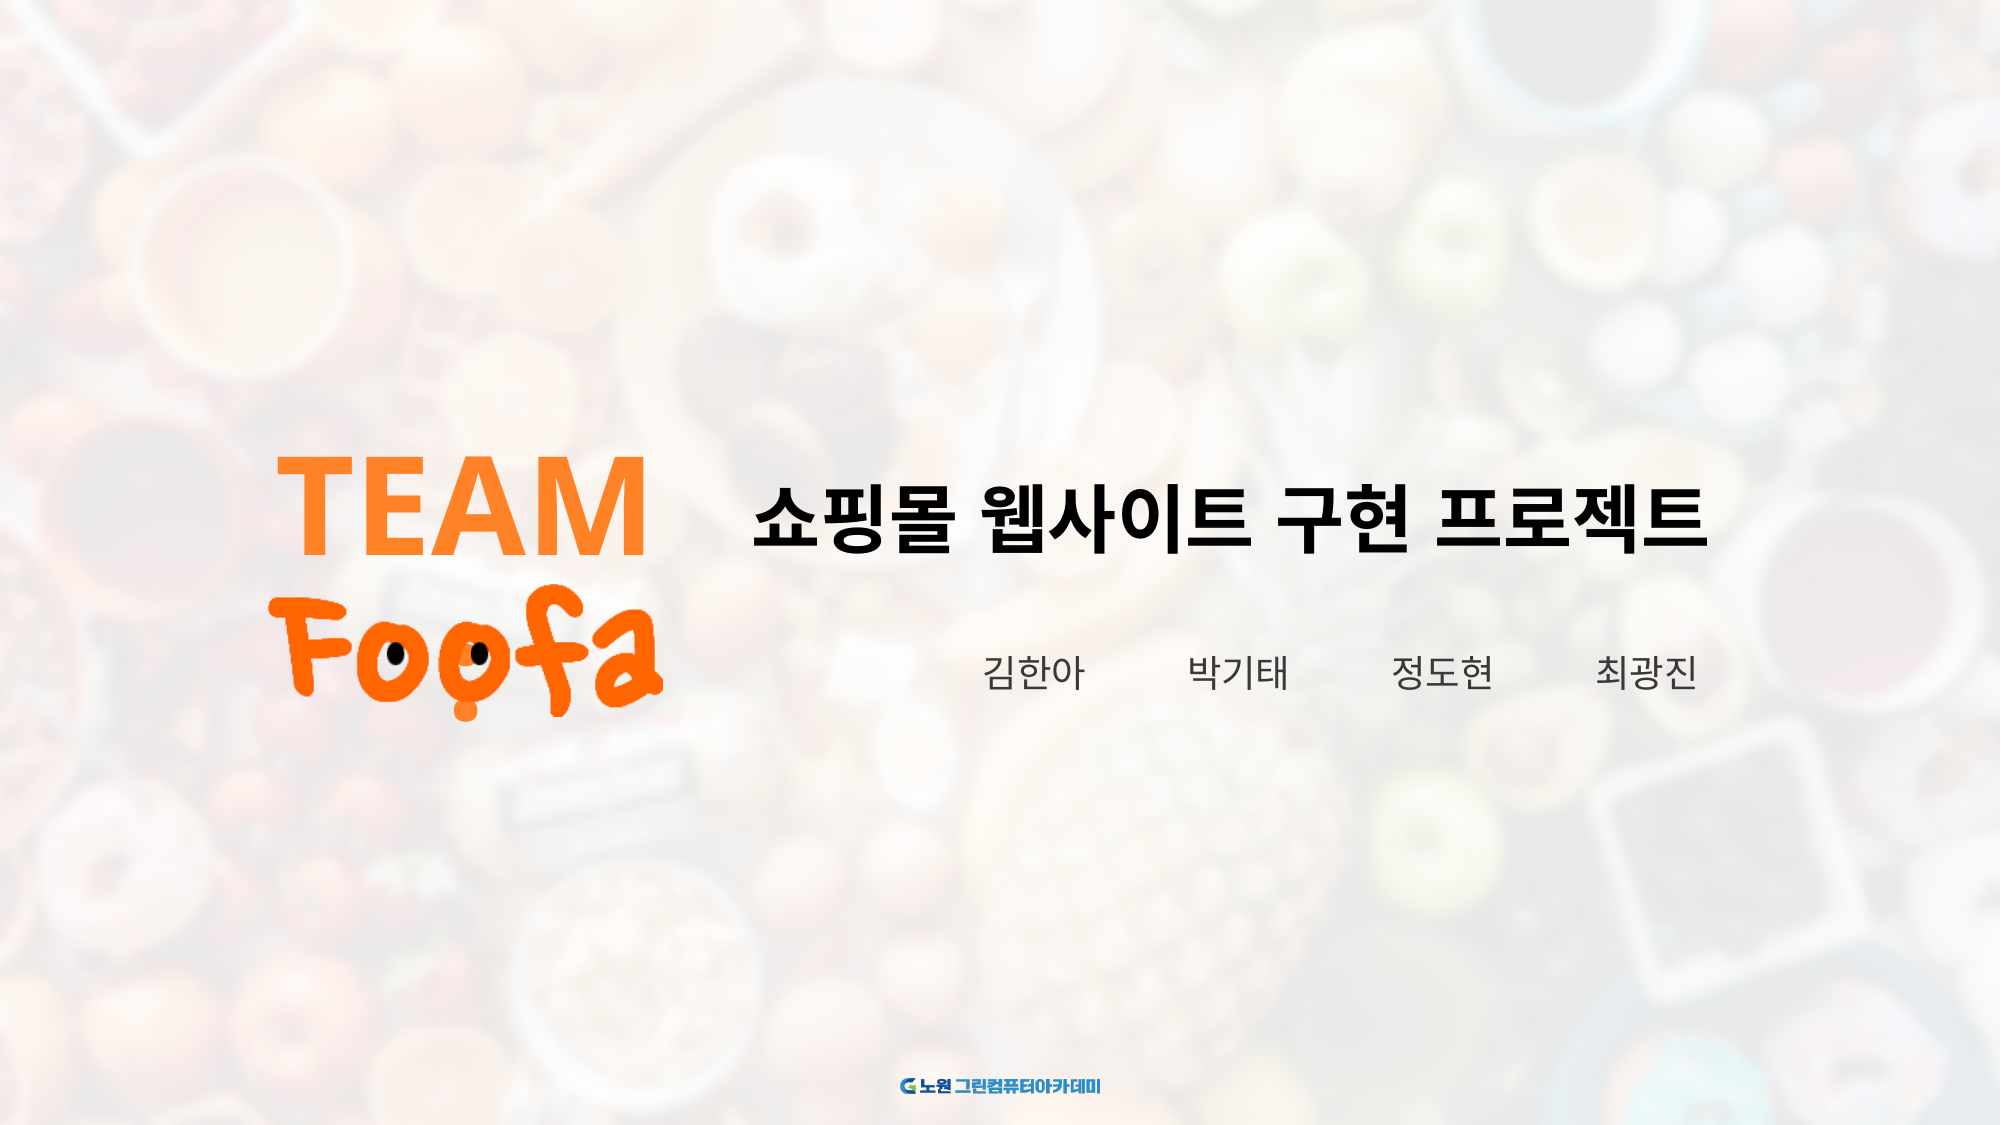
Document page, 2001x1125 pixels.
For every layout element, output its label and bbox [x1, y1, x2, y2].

text_box [959, 642, 1723, 704]
picture [0, 0, 2000, 1125]
